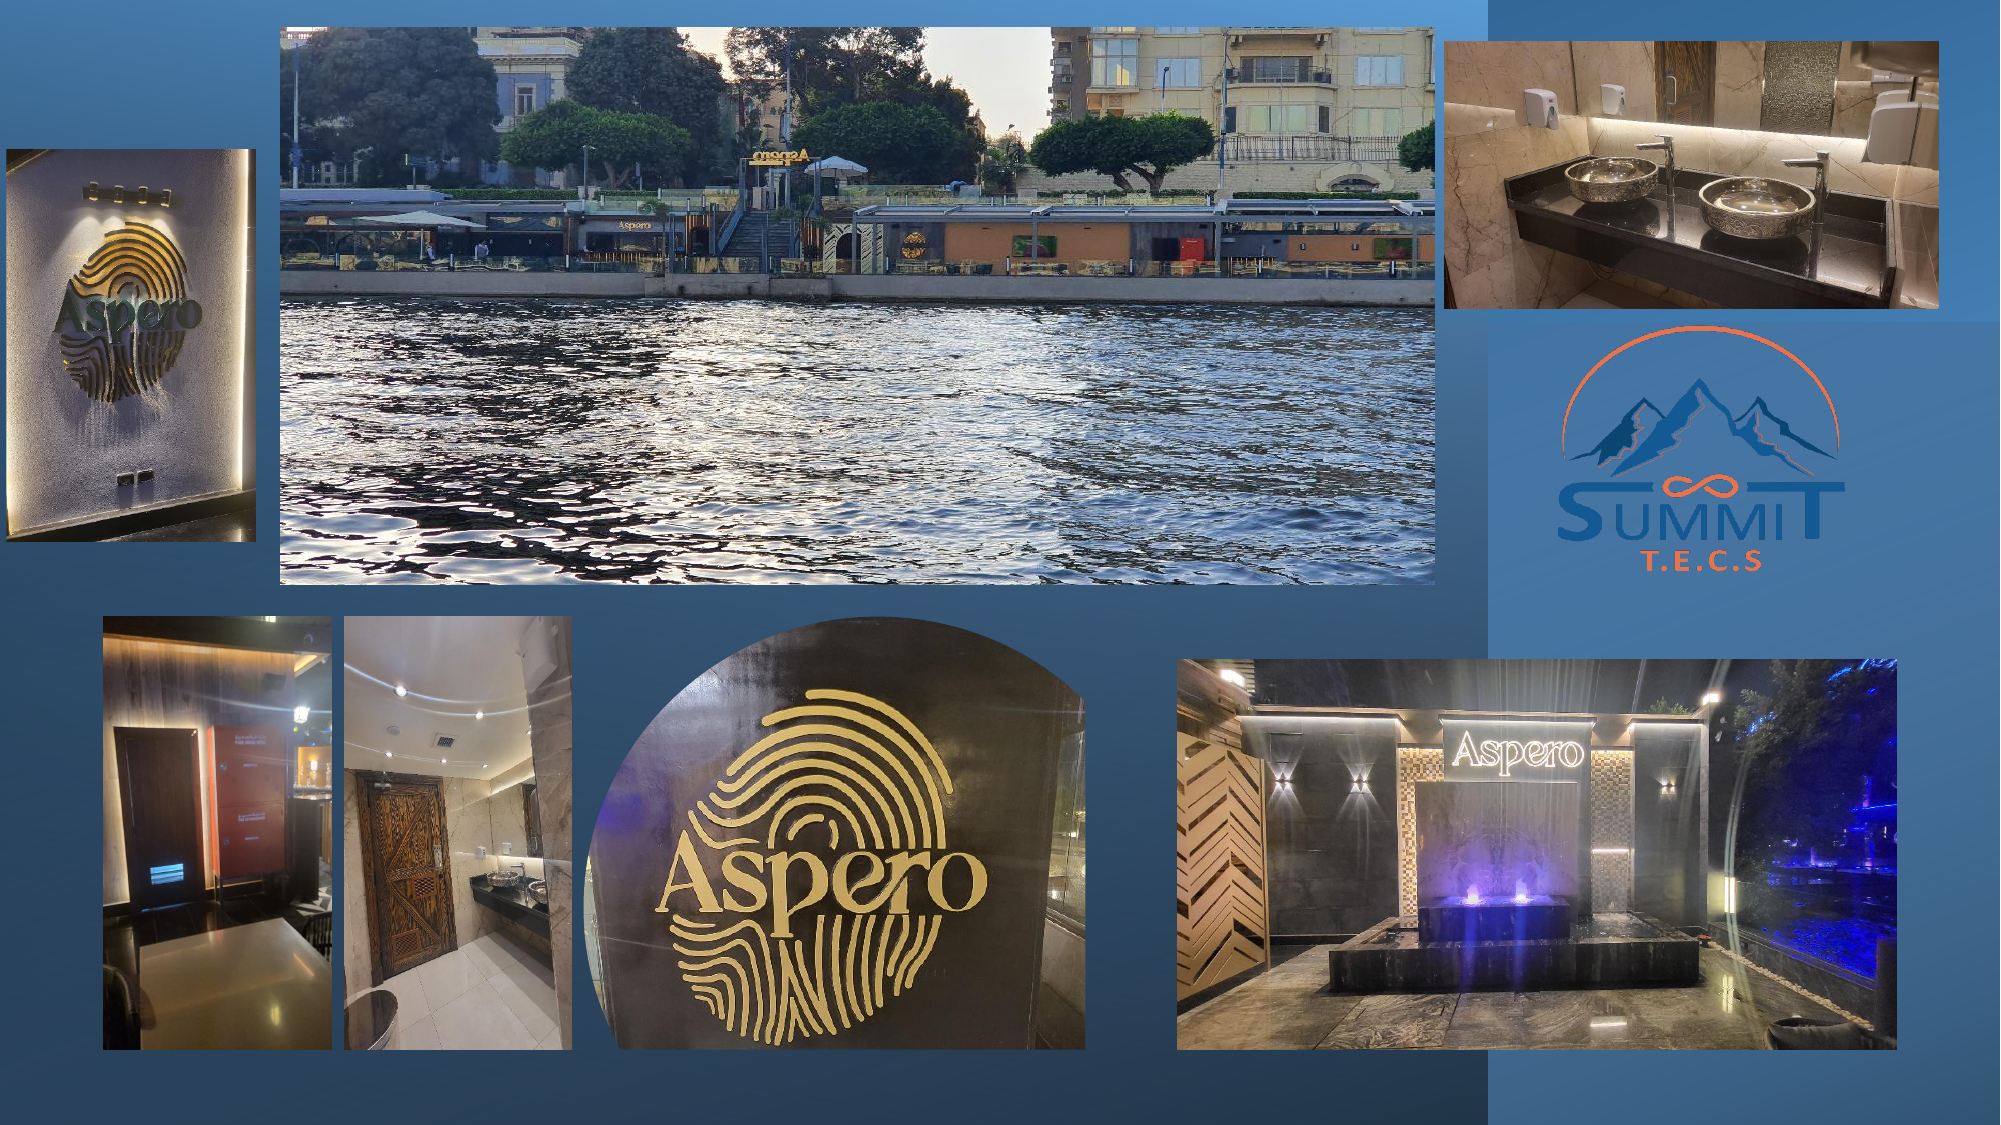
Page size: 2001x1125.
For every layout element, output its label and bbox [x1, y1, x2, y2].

picture [583, 616, 1086, 1050]
text_box [1489, 0, 2000, 321]
text_box [0, 0, 1489, 321]
picture [6, 149, 256, 542]
picture [344, 616, 572, 1050]
picture [1548, 321, 1853, 573]
picture [103, 616, 332, 1050]
picture [1444, 41, 1939, 309]
picture [1177, 659, 1897, 1050]
text_box [0, 321, 2000, 1125]
picture [280, 27, 1435, 585]
